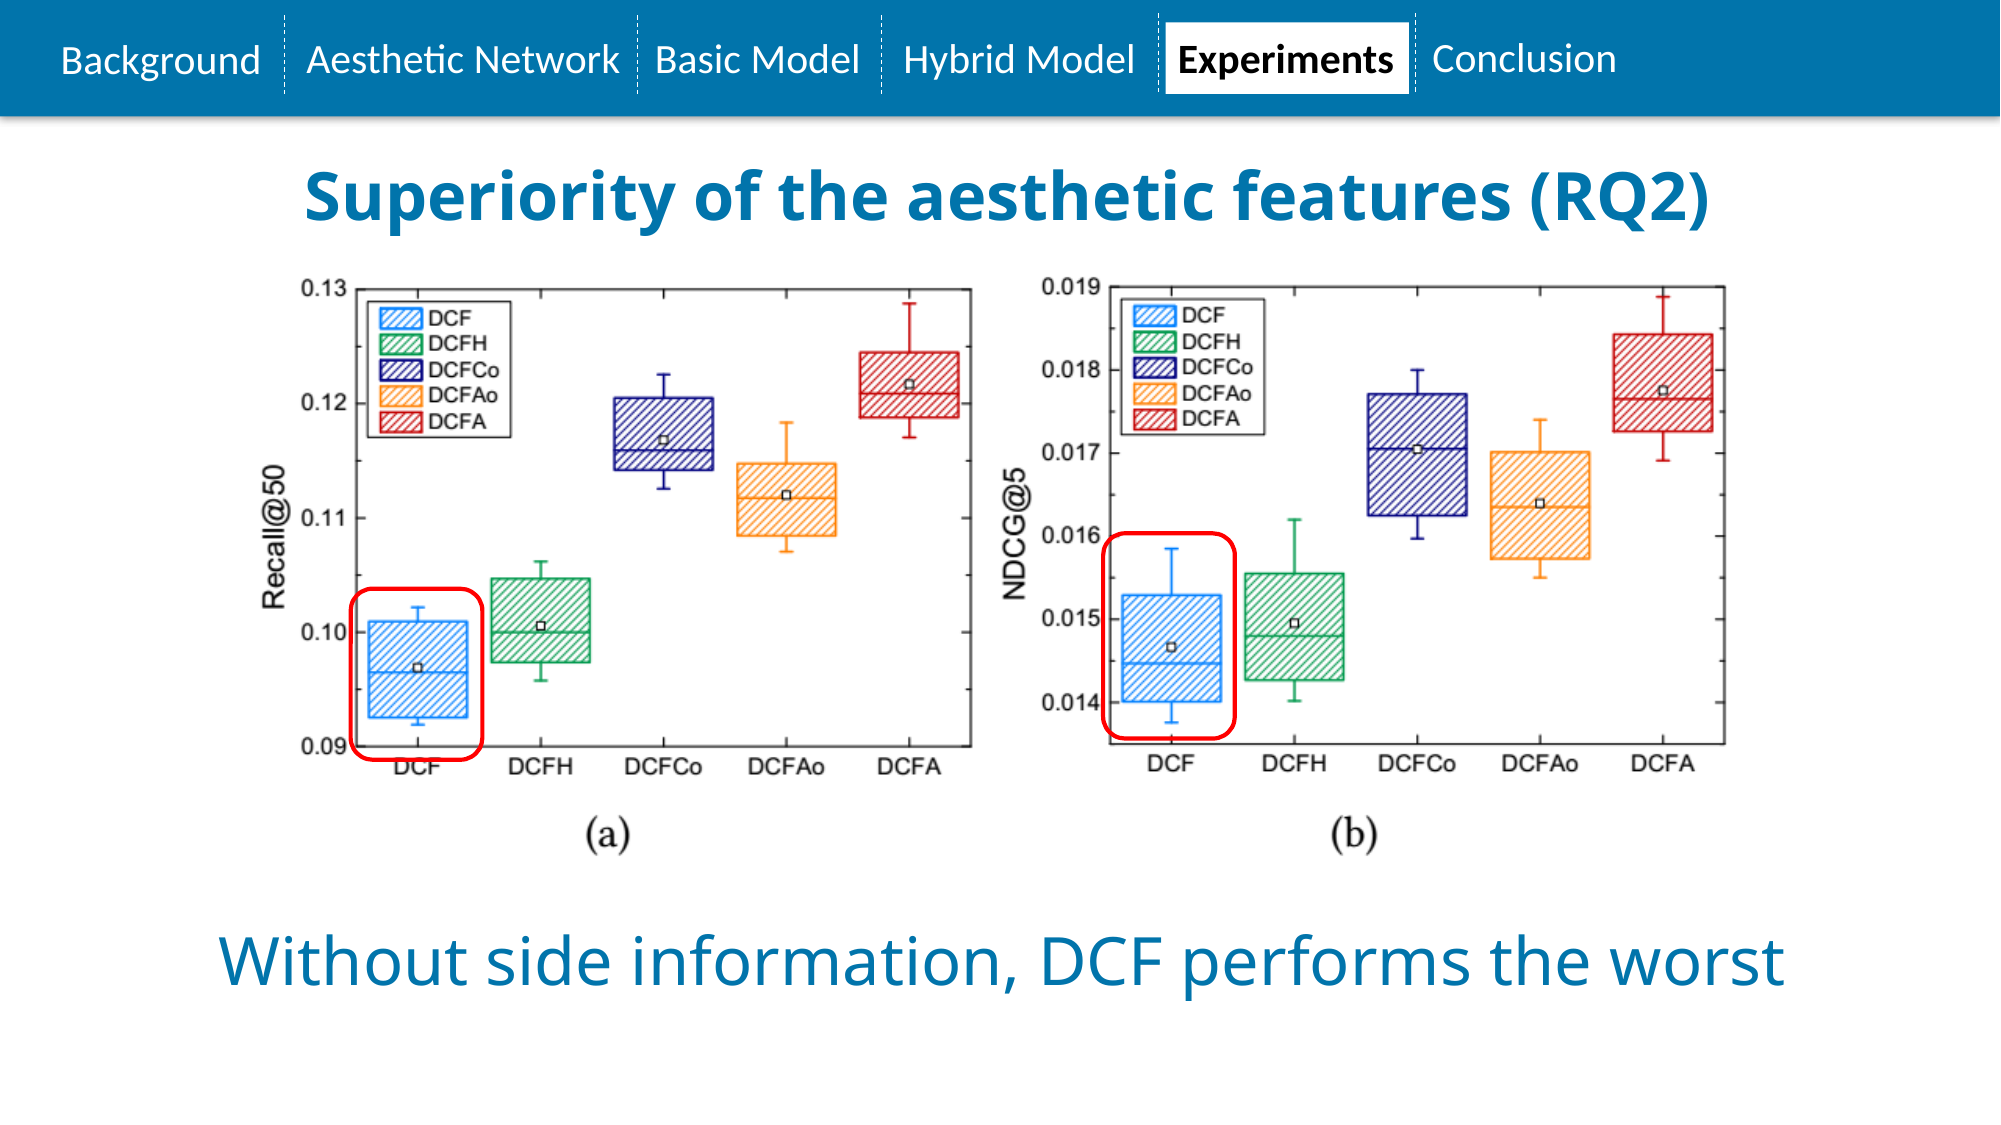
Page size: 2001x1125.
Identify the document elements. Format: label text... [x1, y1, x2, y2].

text_box Aesthetic Network [291, 24, 637, 90]
text_box Experiments [1163, 23, 1415, 89]
text_box [0, 0, 2000, 117]
text_box Conclusion [1417, 23, 1748, 89]
text_box [1165, 89, 1410, 95]
text_box Hybrid Model [888, 24, 1158, 90]
picture [244, 254, 1756, 868]
text_box Basic Model [882, 24, 887, 90]
text_box Hybrid Model [1159, 24, 1166, 90]
text_box Superiority of the aesthetic features (RQ2) [290, 106, 1826, 242]
text_box Basic Model [640, 24, 881, 90]
text_box Background [38, 25, 284, 91]
text_box Without side information, DCF performs the worst [204, 911, 1851, 1006]
